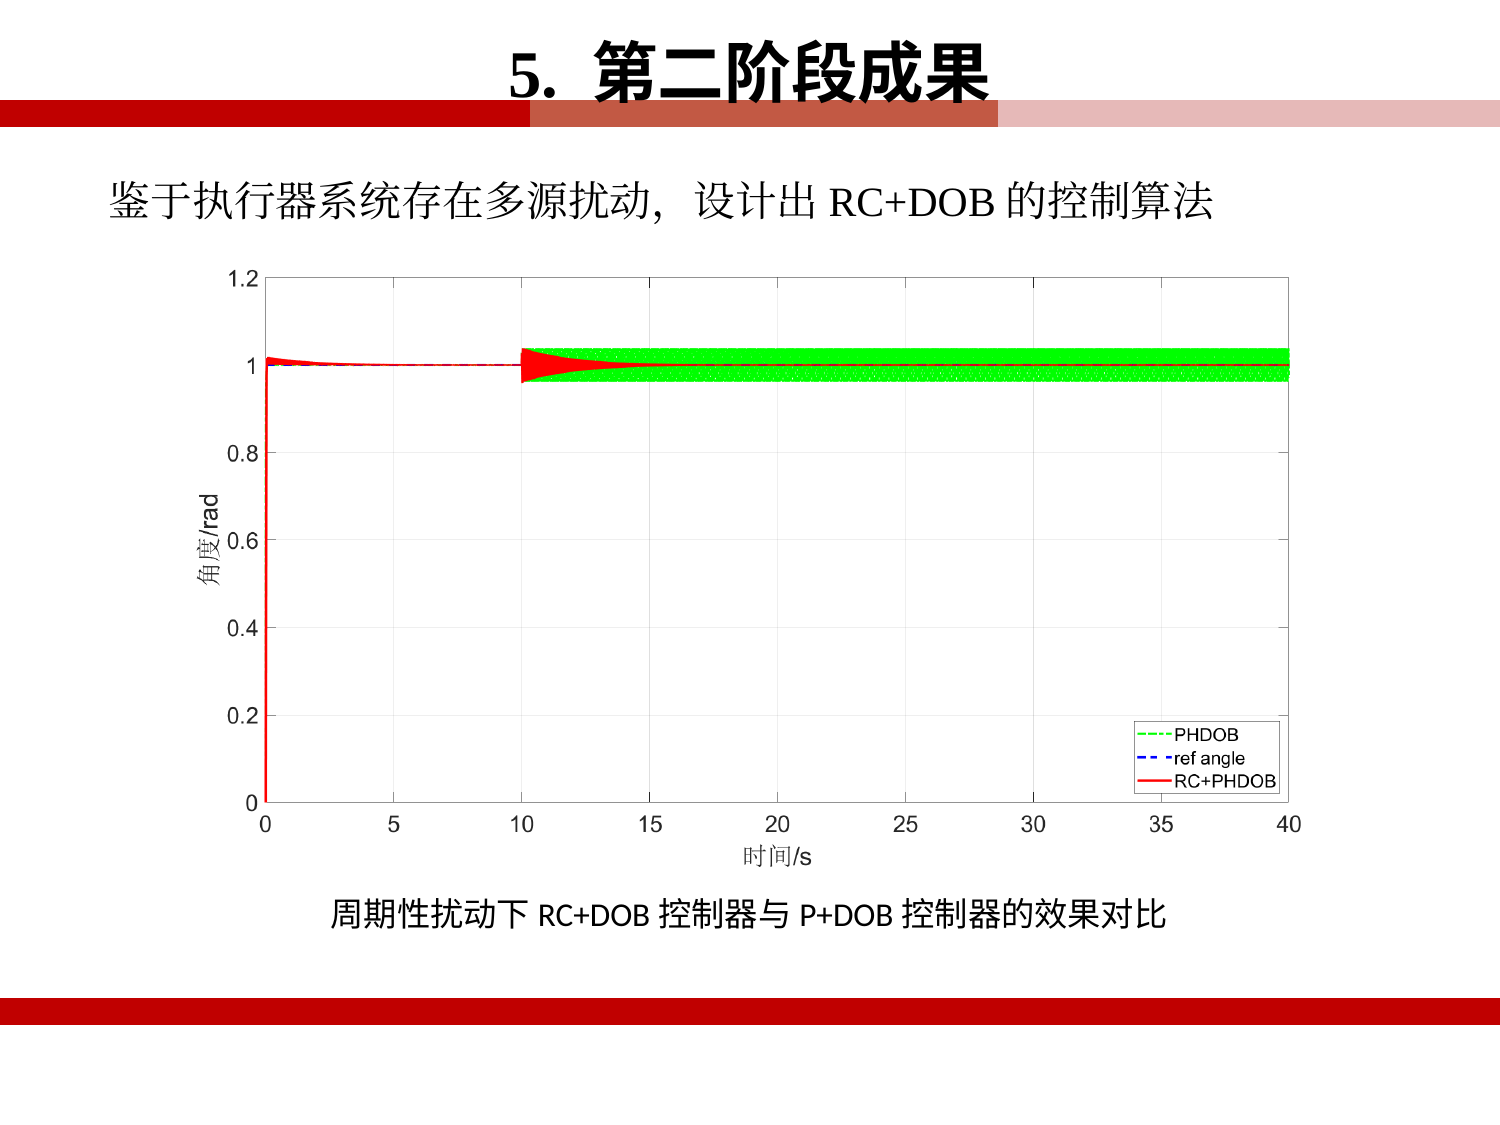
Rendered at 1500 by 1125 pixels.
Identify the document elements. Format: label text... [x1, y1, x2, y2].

text_box 周期性扰动下RC+DOB控制器与P+DOB控制器的效果对比 [0, 885, 1499, 940]
text_box 鉴于执行器系统存在多源扰动，设计出RC+DOB的控制算法 [0, 137, 1500, 233]
text_box 5. 第二阶段成果 [0, 0, 1500, 113]
picture [195, 267, 1302, 868]
